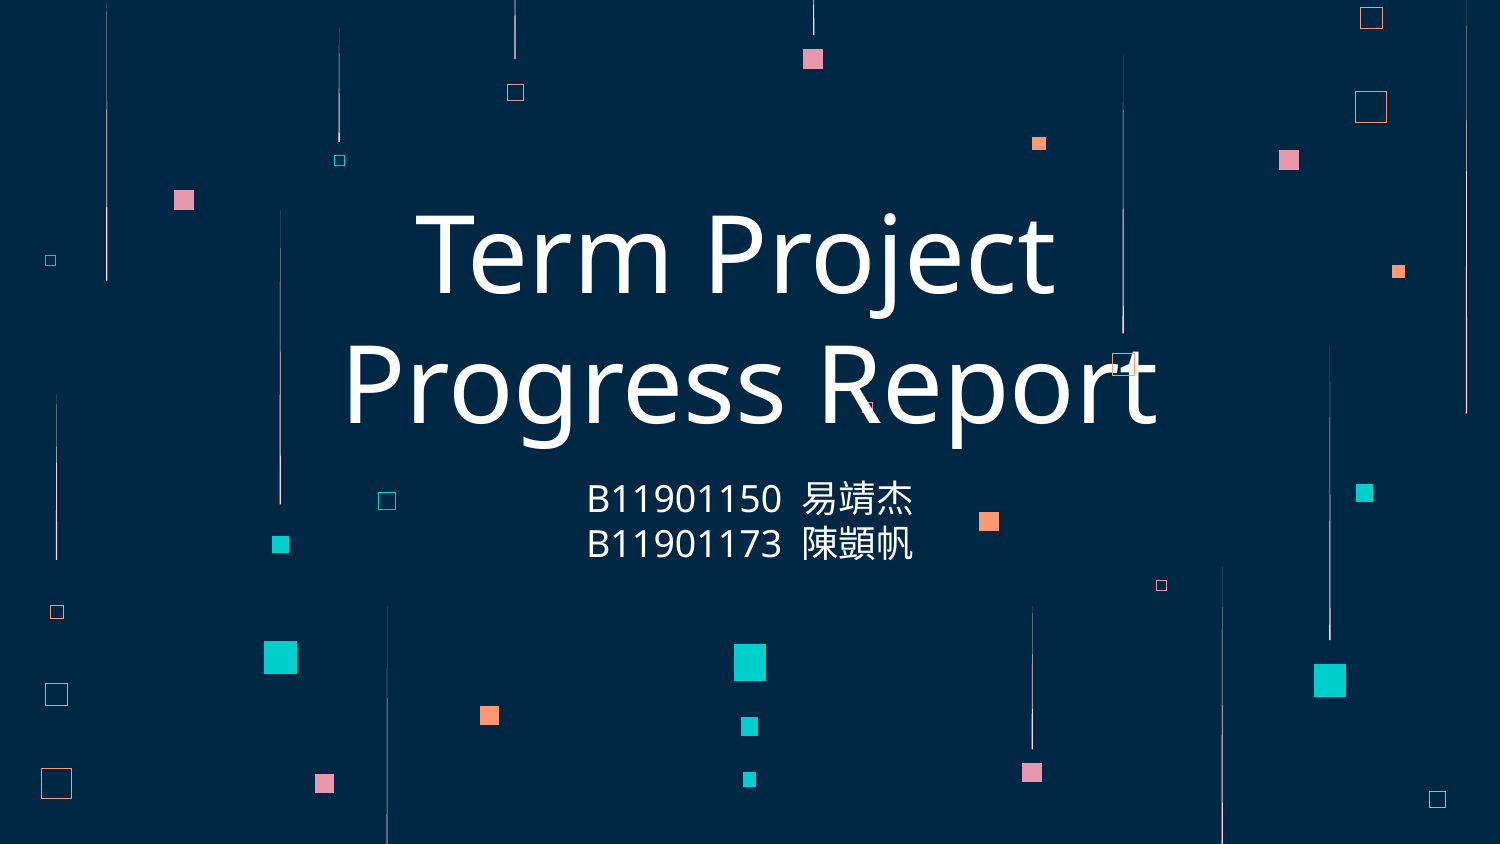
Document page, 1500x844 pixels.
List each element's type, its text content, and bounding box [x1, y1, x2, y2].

text_box [314, 773, 335, 794]
title Term Project Progress Report [256, 123, 1244, 461]
text_box [1032, 137, 1046, 151]
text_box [263, 209, 297, 675]
text_box [479, 705, 500, 726]
text_box [979, 511, 999, 532]
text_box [1111, 55, 1135, 376]
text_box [1313, 345, 1347, 698]
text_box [733, 644, 767, 787]
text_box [1022, 606, 1043, 783]
subtitle B11901150 易靖杰 B11901173 陳顗帆 [479, 461, 1021, 591]
